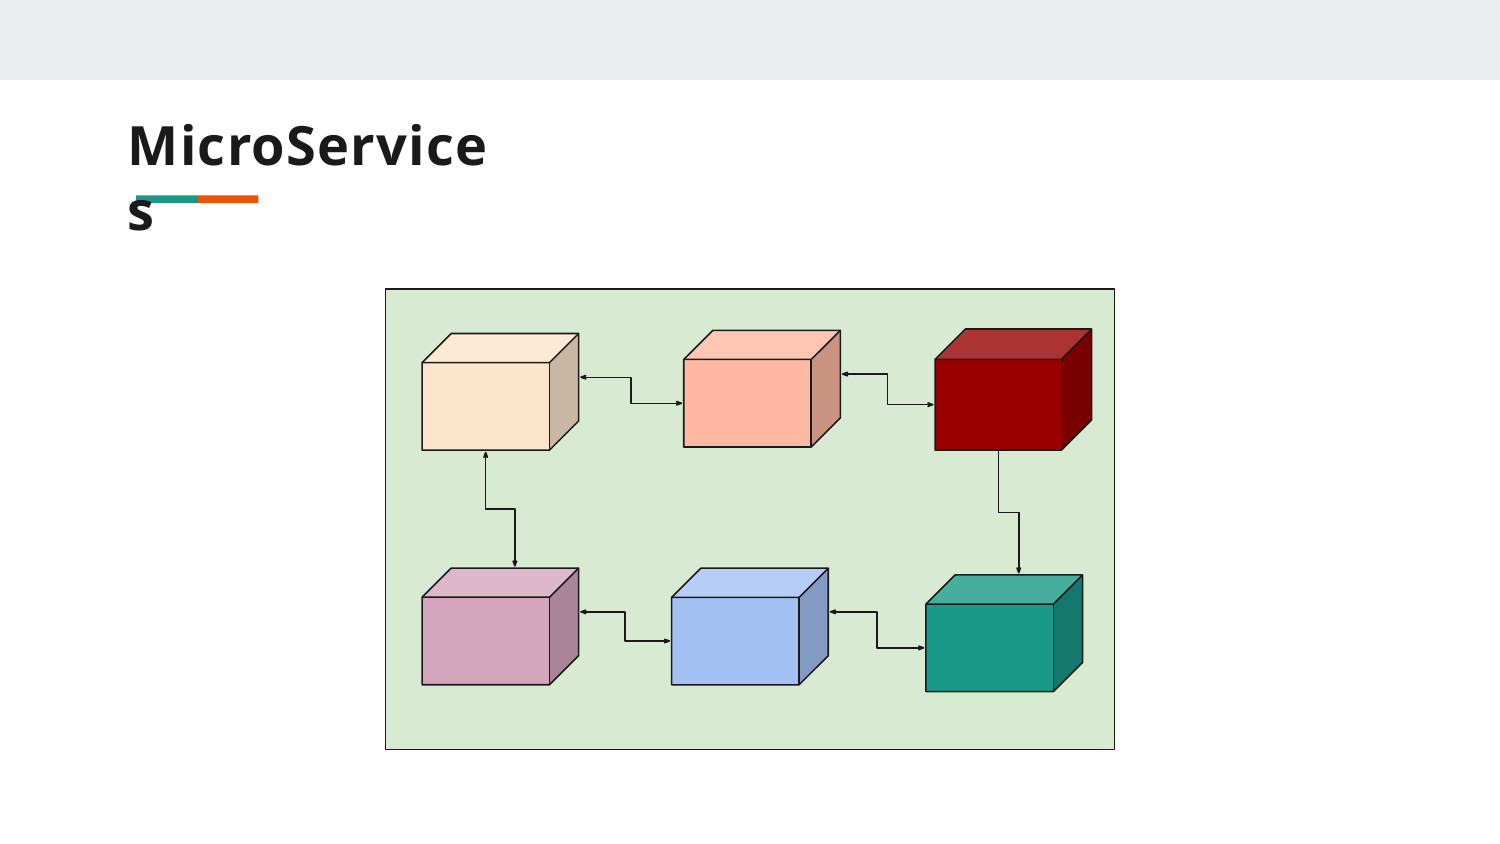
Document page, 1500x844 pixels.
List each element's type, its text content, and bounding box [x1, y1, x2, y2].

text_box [384, 287, 1116, 751]
title MicroServices [125, 109, 494, 253]
